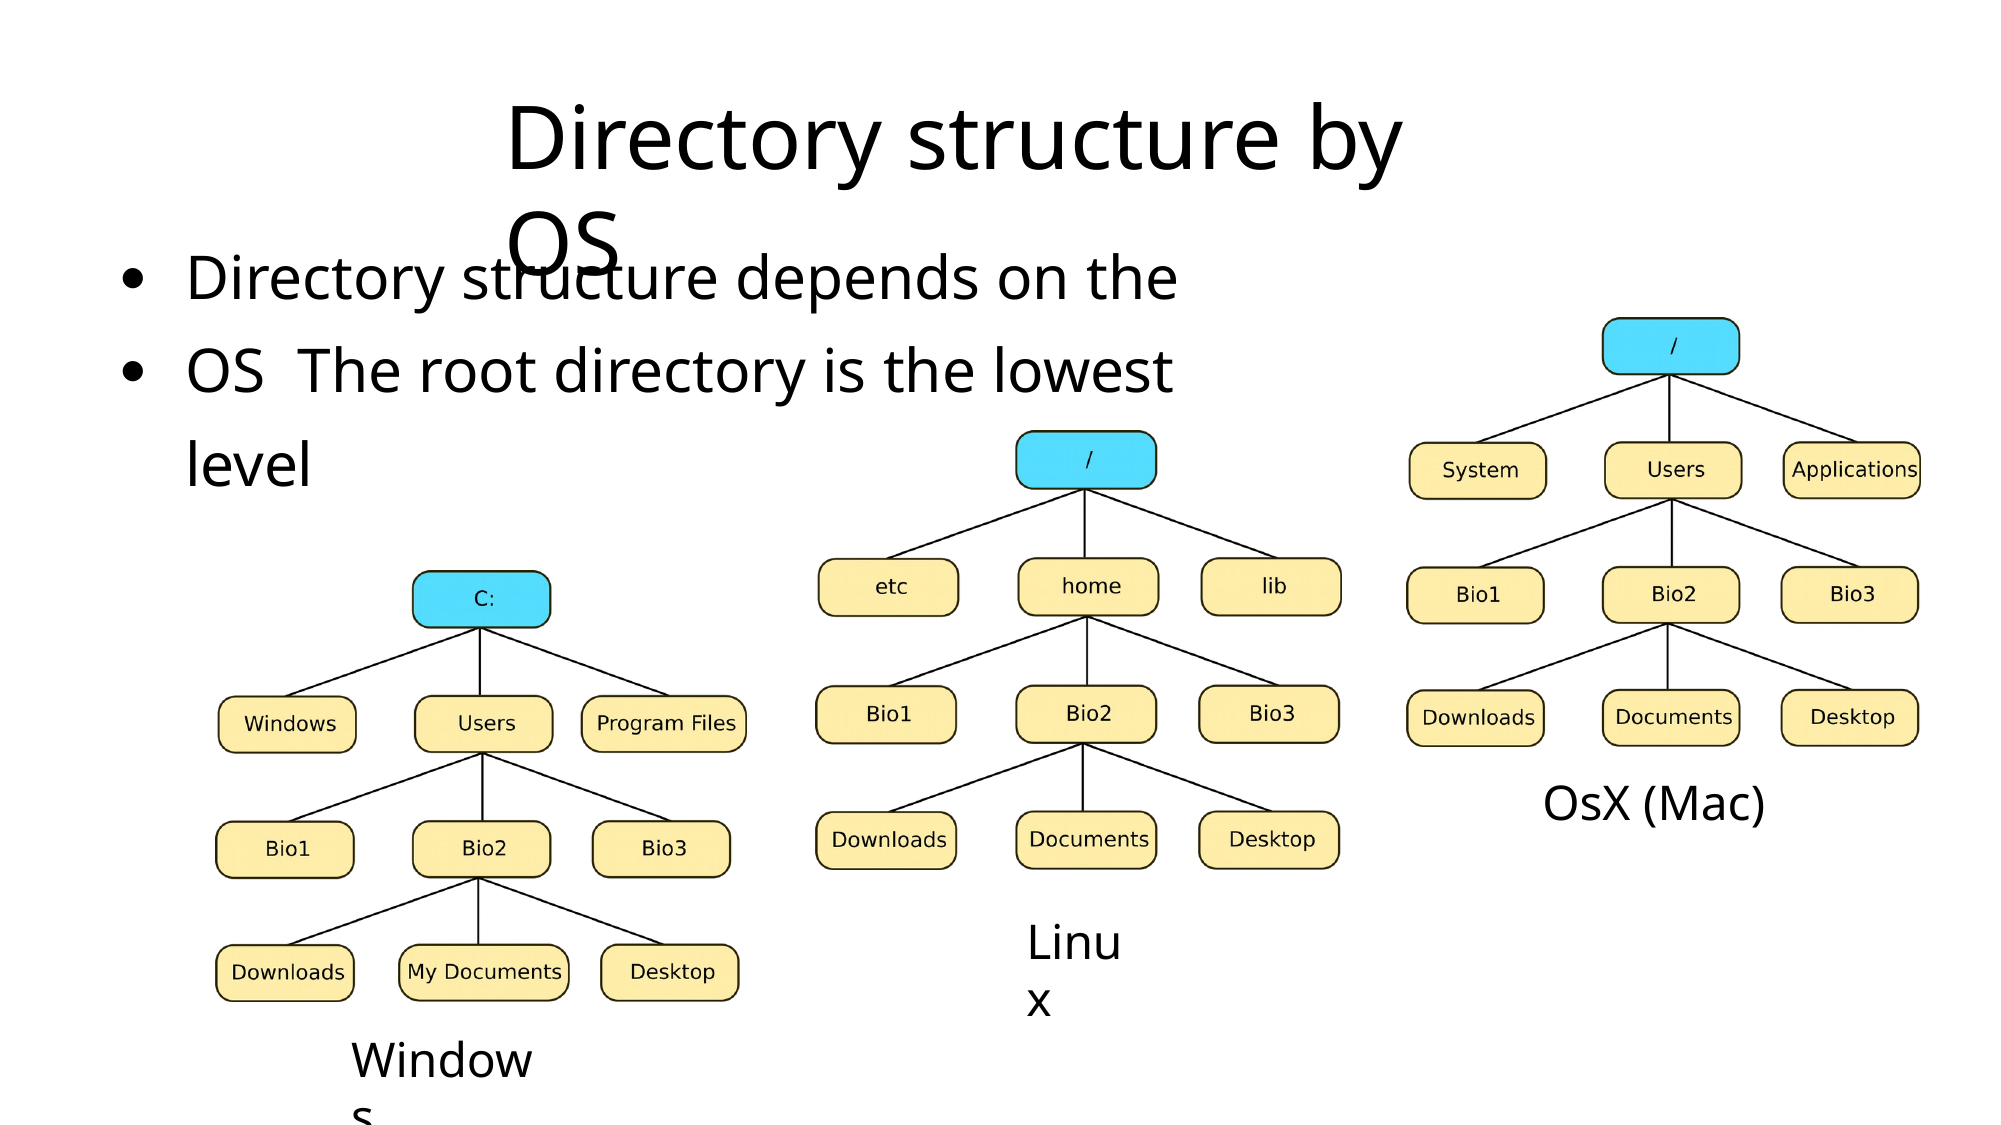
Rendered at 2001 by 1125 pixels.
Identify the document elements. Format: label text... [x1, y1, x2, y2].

text_box ● [118, 255, 146, 291]
picture [215, 570, 747, 1003]
picture [1406, 317, 1922, 748]
text_box OsX (Mac) [1539, 770, 1776, 831]
text_box Linux [1023, 908, 1145, 1027]
picture [815, 430, 1342, 871]
title Directory structure by OS [502, 78, 1497, 293]
text_box Directory structure depends on the OS The root directory is the lowest level [183, 215, 1220, 499]
text_box Windows [348, 1026, 550, 1125]
text_box ● [118, 349, 146, 385]
